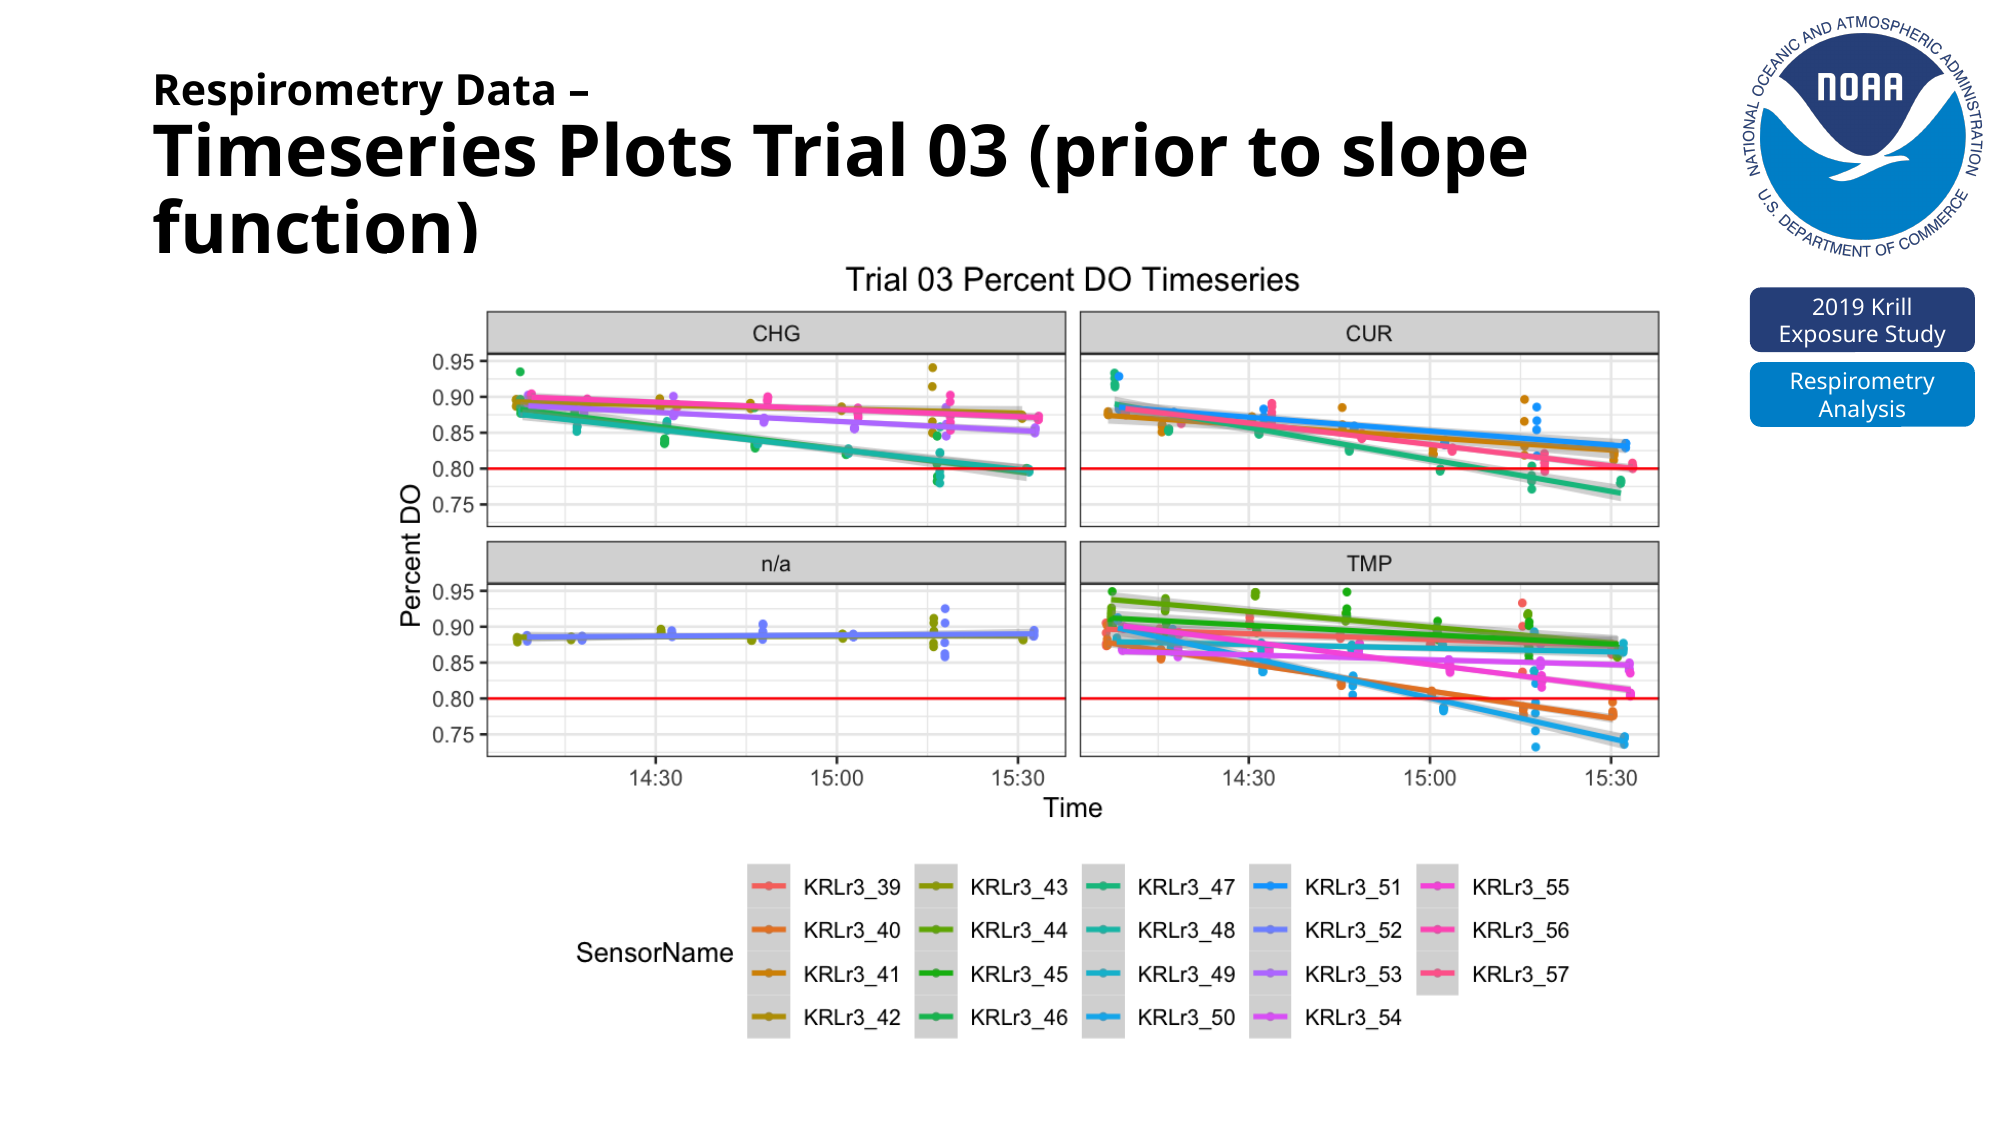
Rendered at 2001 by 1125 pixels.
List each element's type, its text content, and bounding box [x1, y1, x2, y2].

picture [1742, 16, 1983, 258]
title Respirometry Data – Timeseries Plots Trial 03 (prior to slope function) [137, 59, 1728, 278]
picture [387, 253, 1672, 1066]
